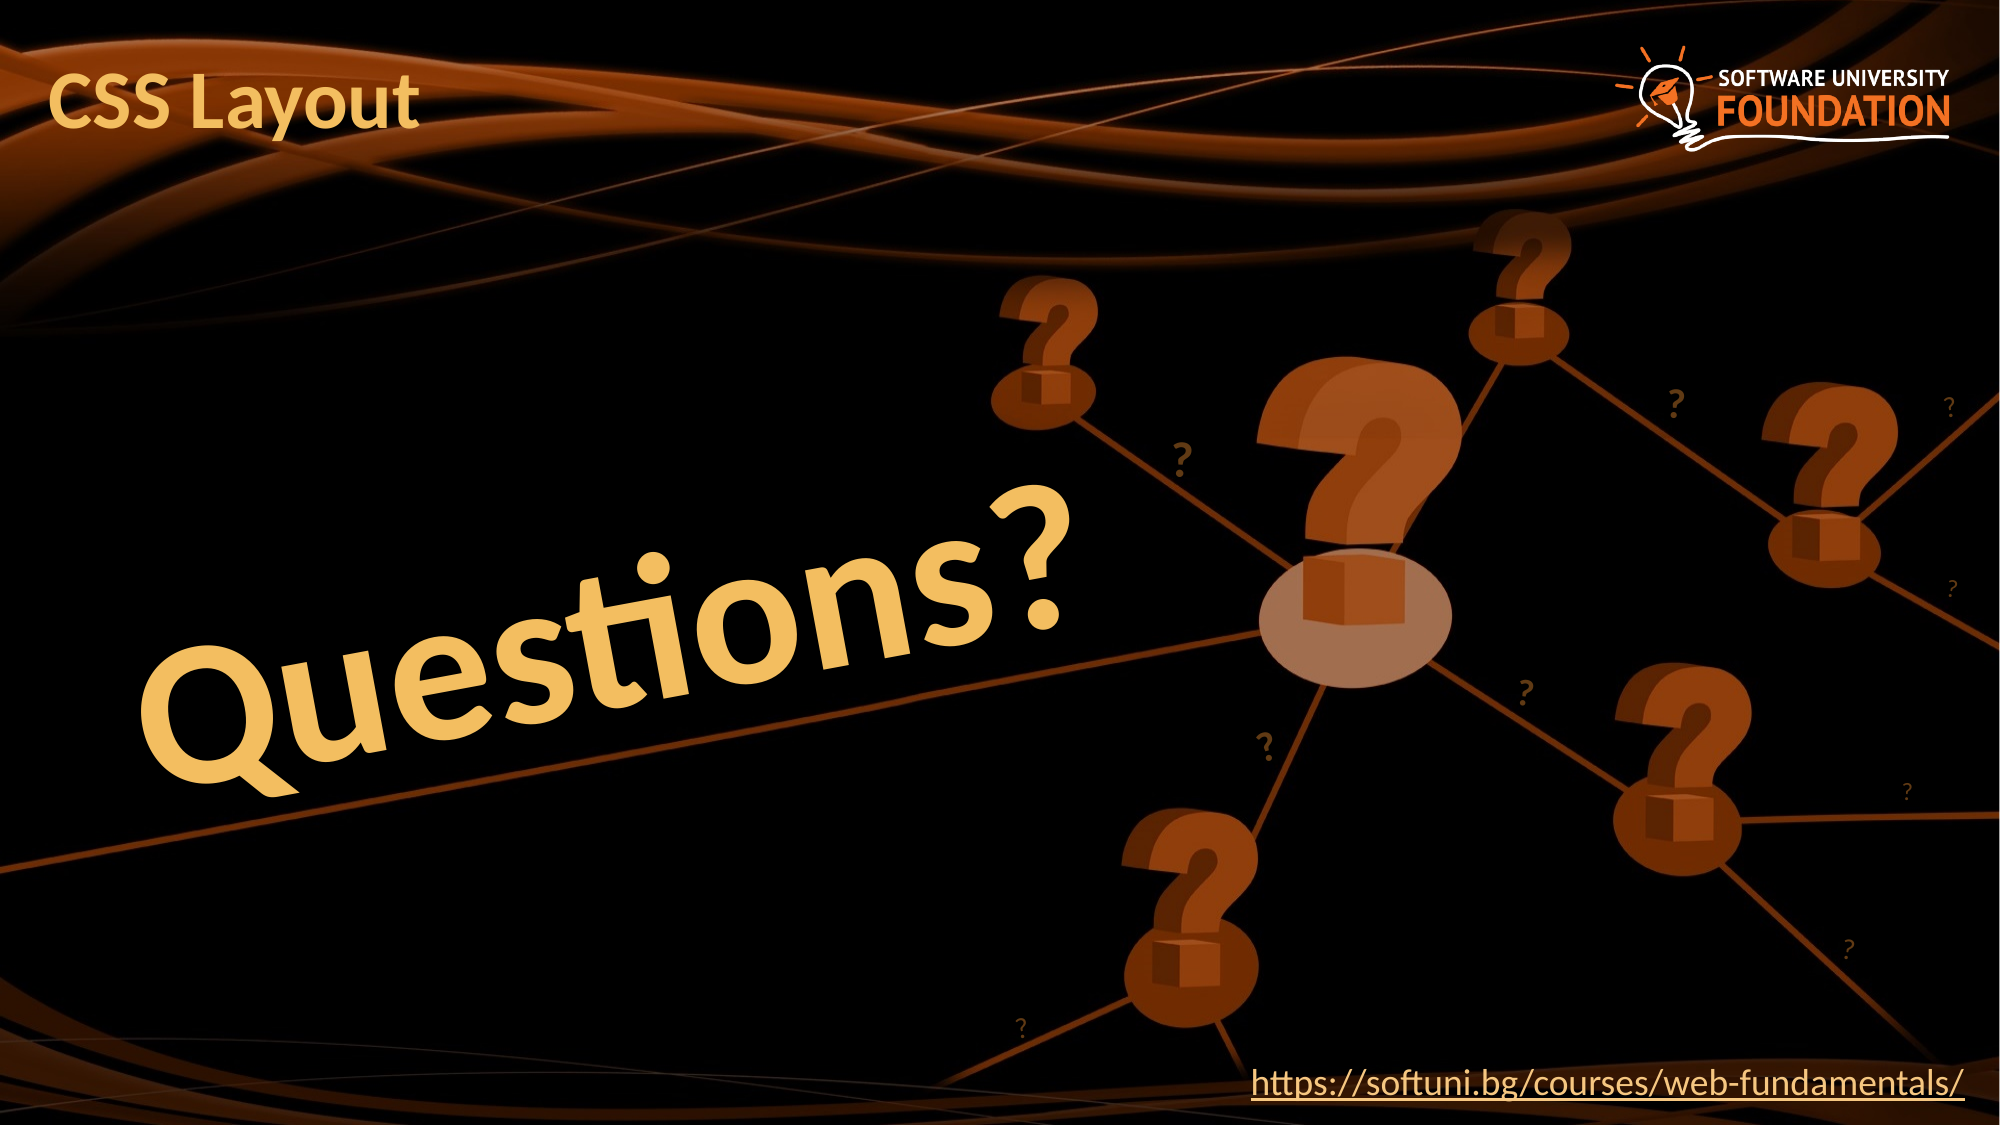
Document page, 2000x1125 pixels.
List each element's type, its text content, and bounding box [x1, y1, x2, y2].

title CSS Layout [30, 19, 1595, 185]
picture [0, 0, 2000, 1125]
list https://softuni.bg/courses/web-fundamentals/ [250, 1050, 1971, 1110]
